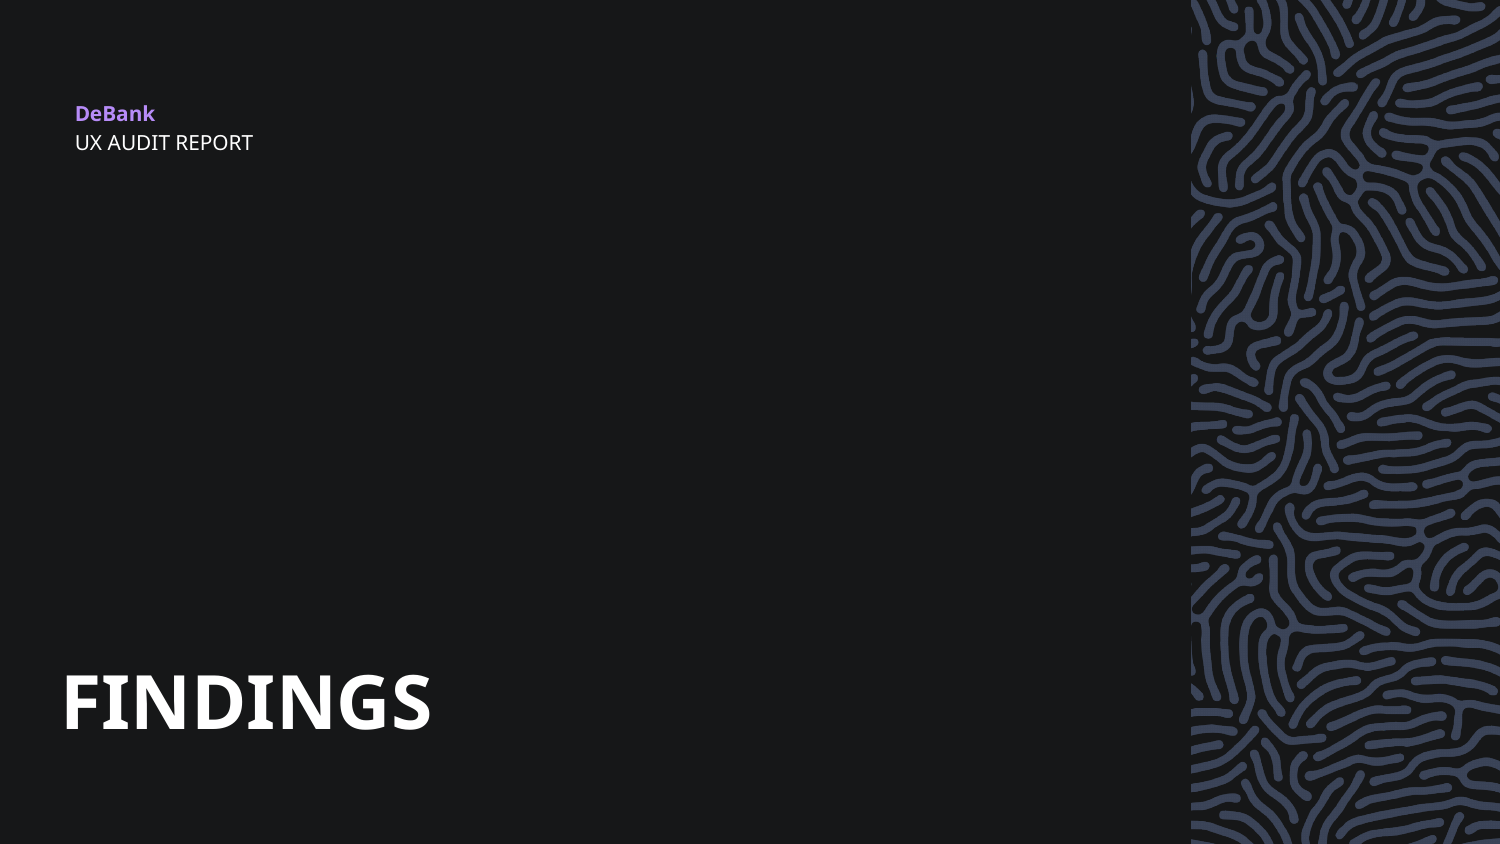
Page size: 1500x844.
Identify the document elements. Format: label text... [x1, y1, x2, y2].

picture [1190, 0, 1500, 844]
text_box FINDINGS [45, 621, 775, 760]
text_box DeBank UX AUDIT REPORT [59, 82, 272, 170]
